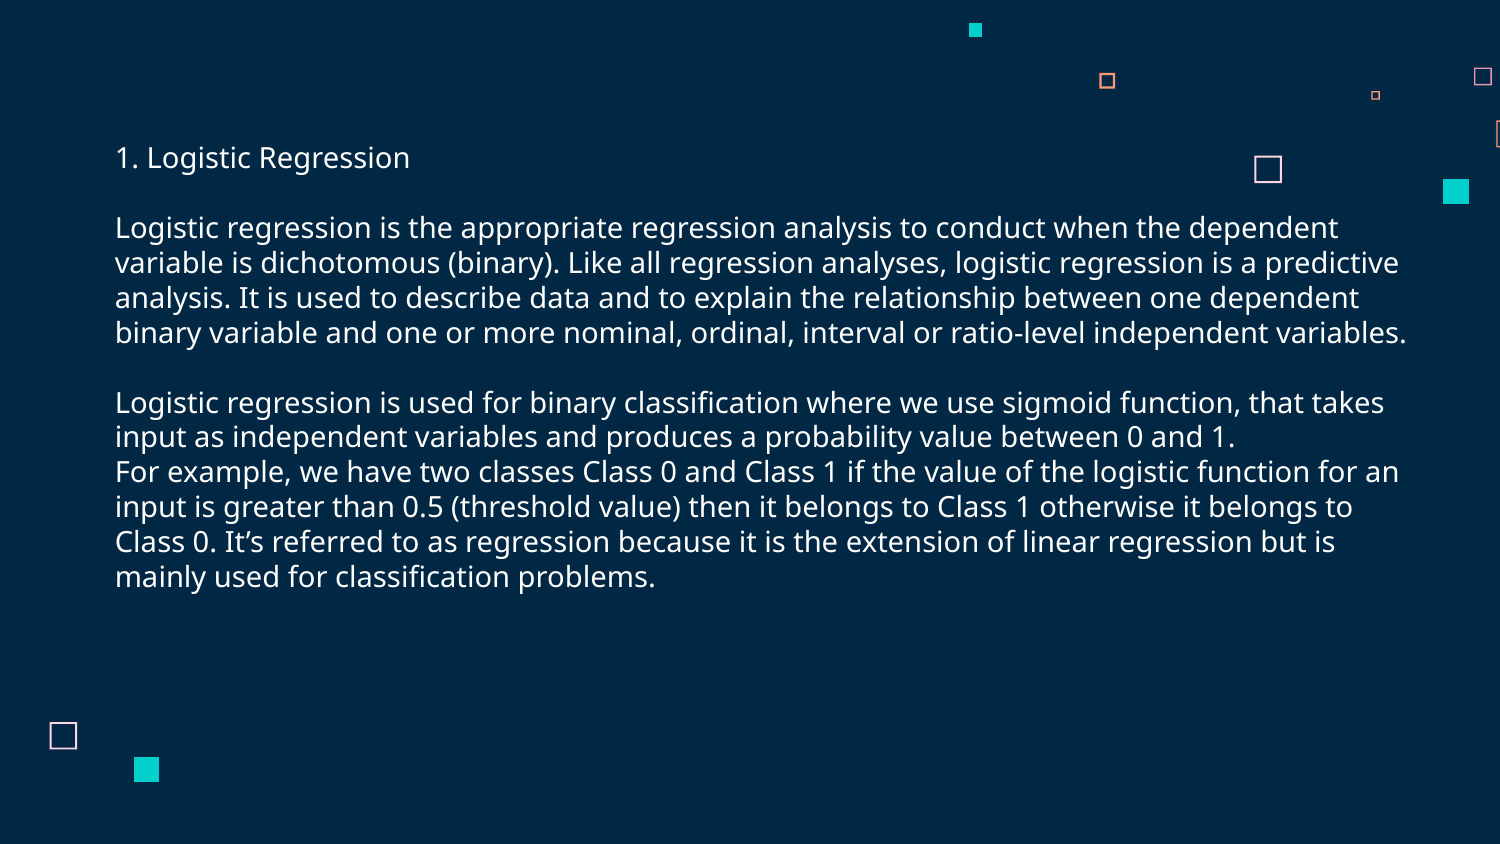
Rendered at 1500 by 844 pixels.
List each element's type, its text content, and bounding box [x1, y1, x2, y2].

text_box 1. Logistic Regression Logistic regression is the appropriate regression analysis to conduct when the dependent variable is dichotomous (binary). Like all regression analyses, logistic regression is a predictive analysis. It is used to describe data and to explain the relationship between one dependent binary variable and one or more nominal, ordinal, interval or ratio-level independent variables. Logistic regression is used for binary classification where we use sigmoid function, that takes input as independent variables and produces a probability value between 0 and 1. For example, we have two classes Class 0 and Class 1 if the value of the logistic function for an input is greater than 0.5 (threshold value) then it belongs to Class 1 otherwise it belongs to Class 0. It’s referred to as regression because it is the extension of linear regression but is mainly used for classification problems. [99, 96, 1425, 671]
